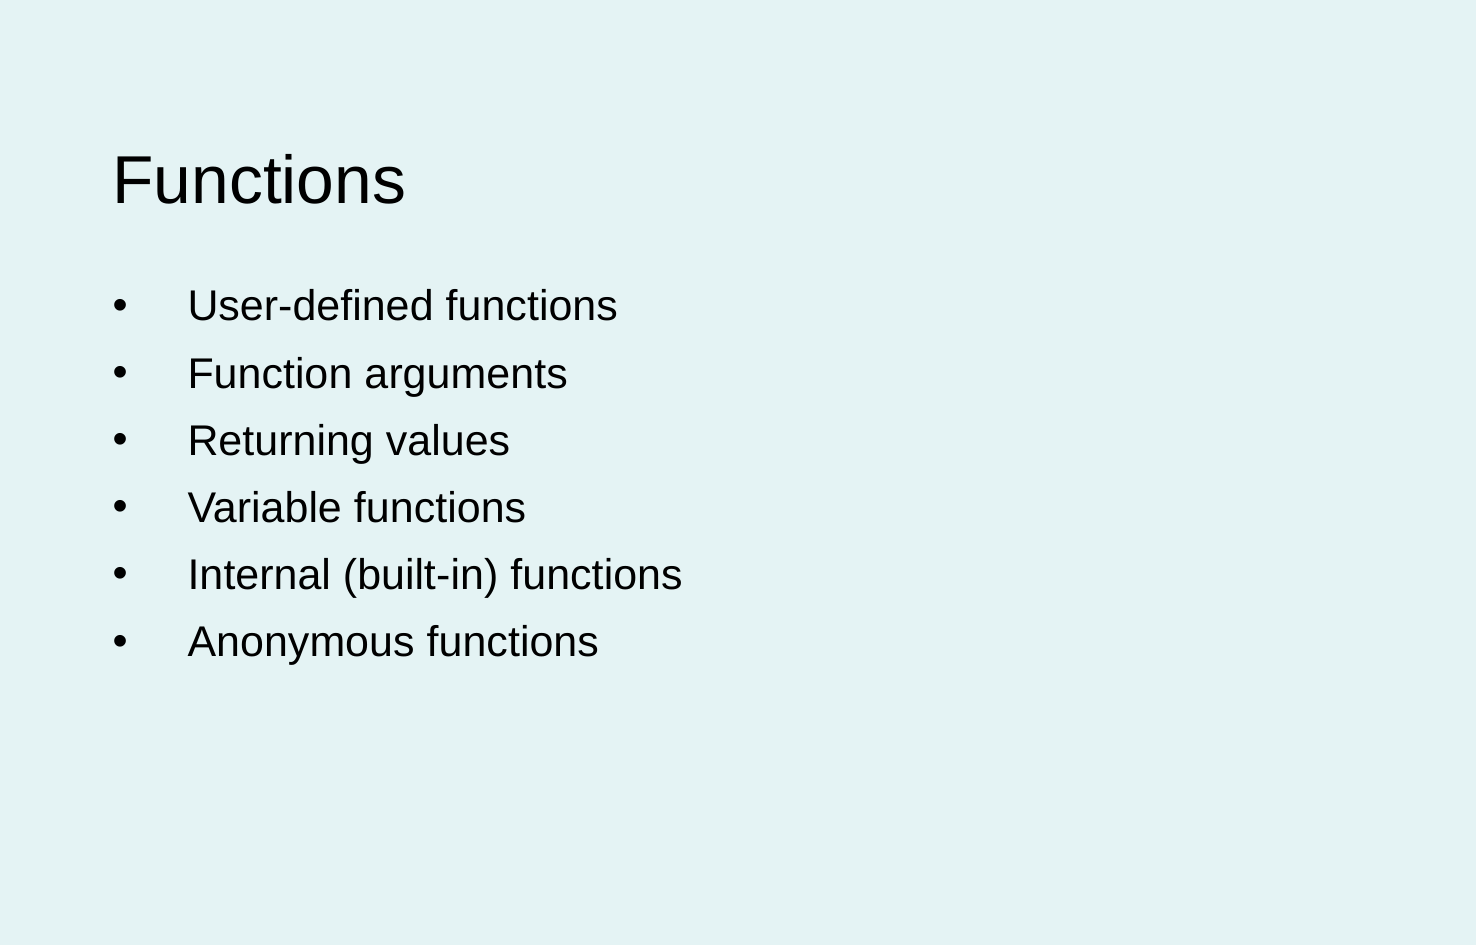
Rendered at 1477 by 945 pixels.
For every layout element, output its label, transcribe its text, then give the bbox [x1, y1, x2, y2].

text_box Functions [101, 101, 1375, 262]
text_box User-​defined functions Function arguments Returning values Variable functions Internal (built-​in) functions Anonymous functions [101, 278, 1375, 806]
